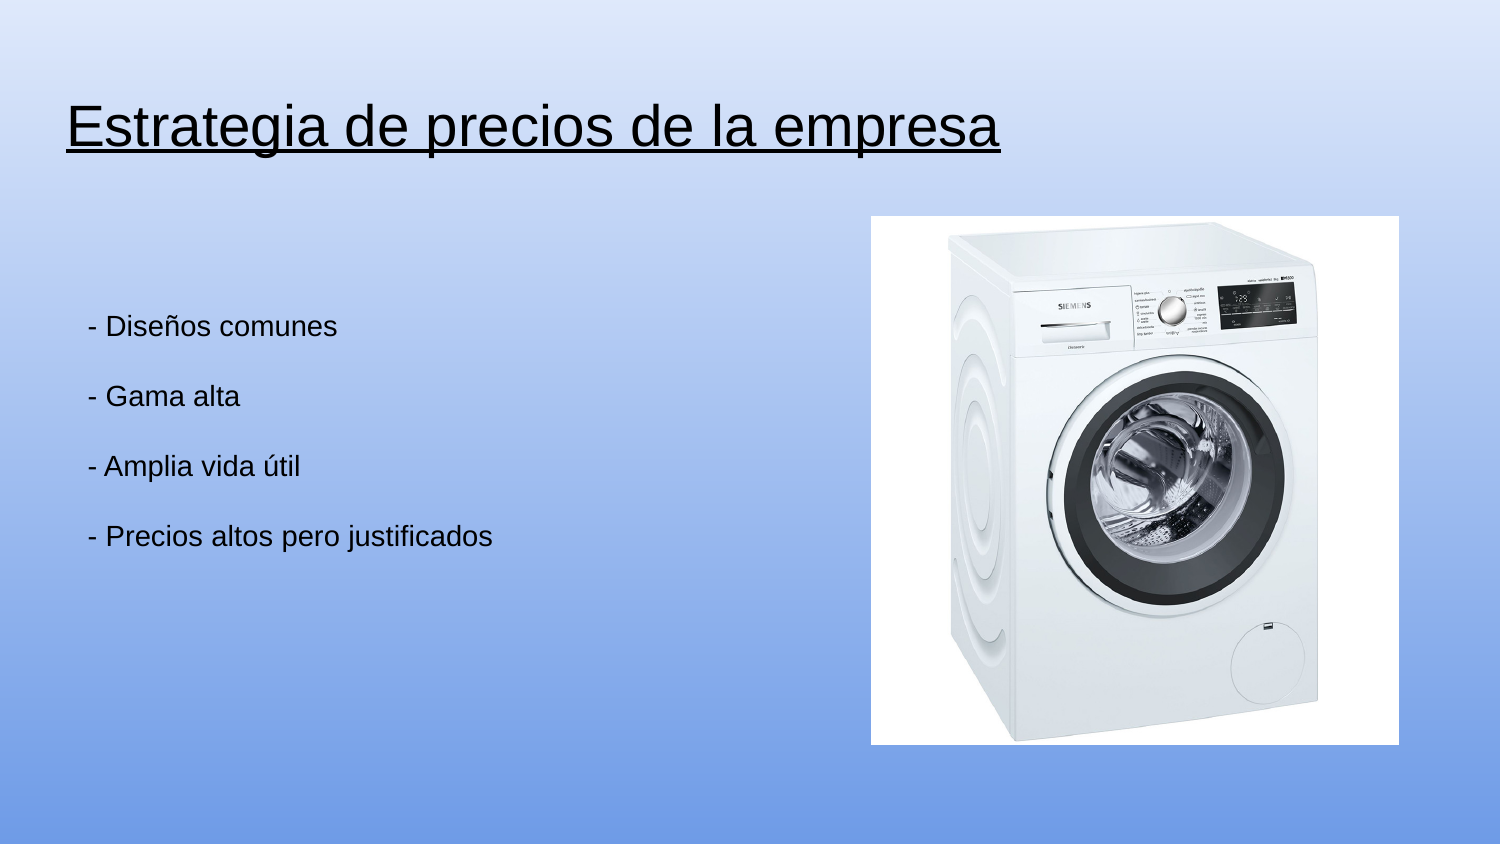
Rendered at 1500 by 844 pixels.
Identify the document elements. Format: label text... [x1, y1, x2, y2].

picture [870, 216, 1399, 745]
title Estrategia de precios de la empresa [51, 72, 1449, 167]
text_box - Diseños comunes - Gama alta - Amplia vida útil - Precios altos pero justificados [72, 257, 865, 725]
